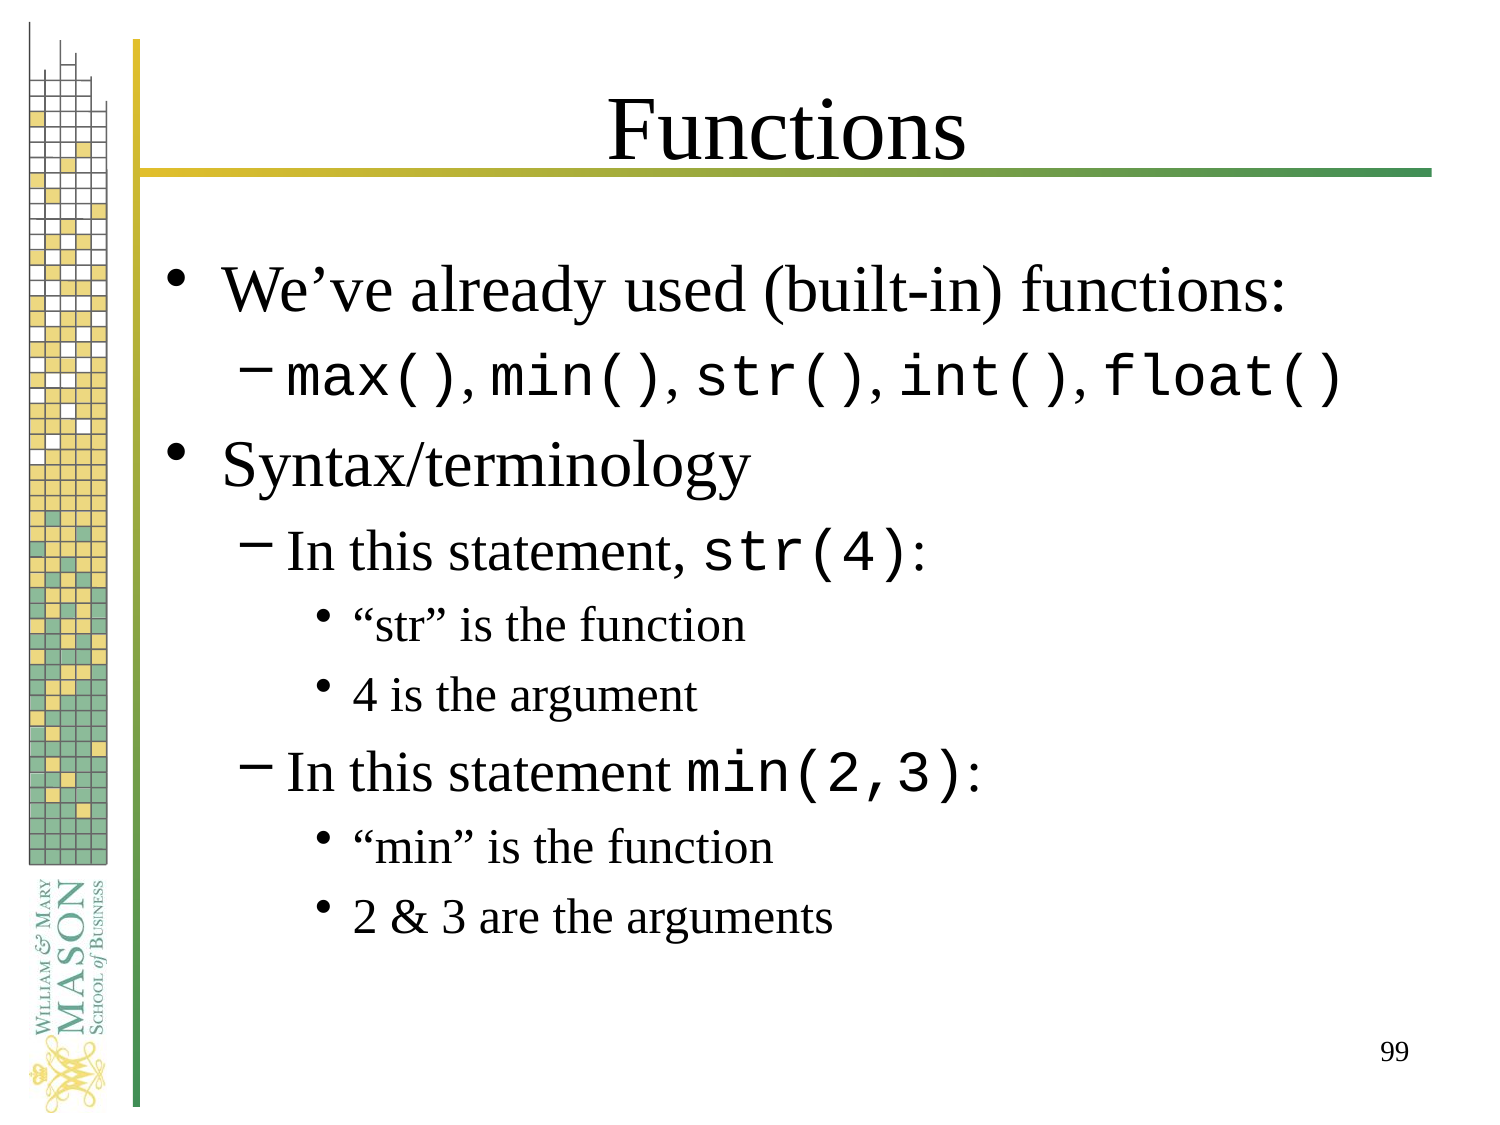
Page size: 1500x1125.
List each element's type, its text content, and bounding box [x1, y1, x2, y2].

title Naming Variables [29, 879, 107, 1113]
title Functions [150, 45, 1425, 200]
slide_number 99 [1048, 1024, 1426, 1103]
list We’ve already used (built-in) functions: max(), min(), str(), int(), float() Syntax/terminology In this statement, str(4): “str” is the function 4 is the argument In this statement min(2,3): “min” is the function 2 & 3 are the arguments [150, 237, 1488, 1005]
